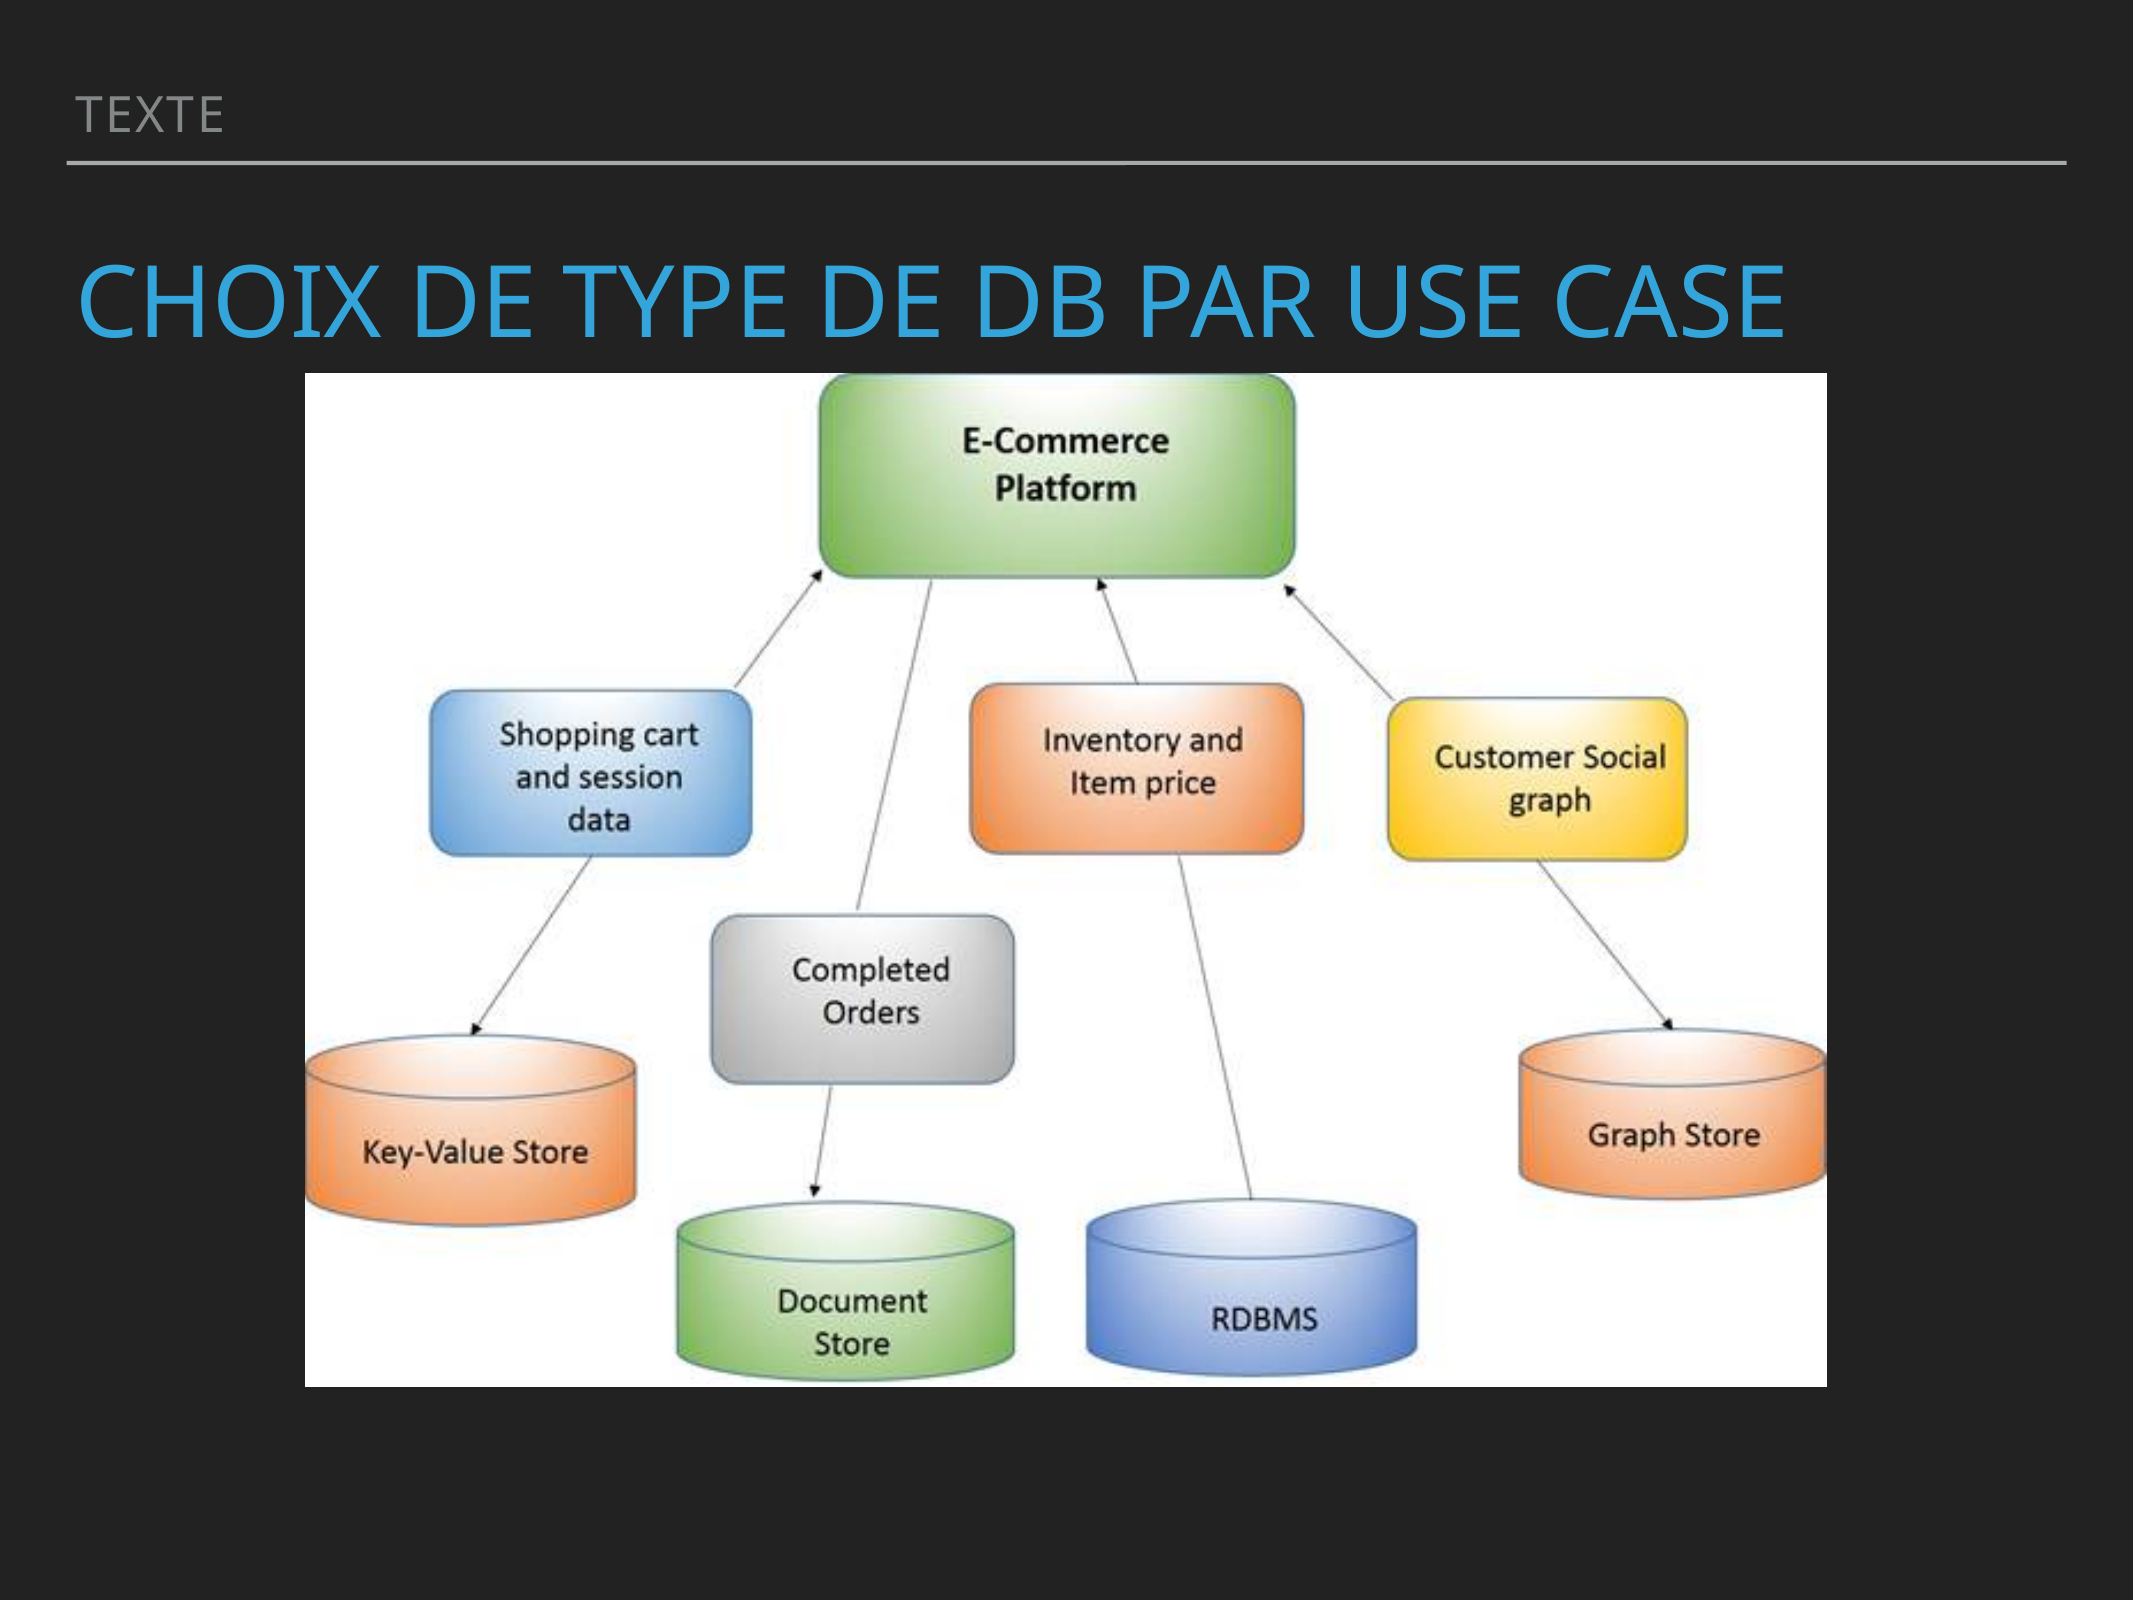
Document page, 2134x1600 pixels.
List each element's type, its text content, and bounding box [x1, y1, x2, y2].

picture [305, 373, 1828, 1387]
list Texte [66, 74, 1901, 151]
title Choix de Type de DB Par Use Case [66, 251, 2068, 372]
